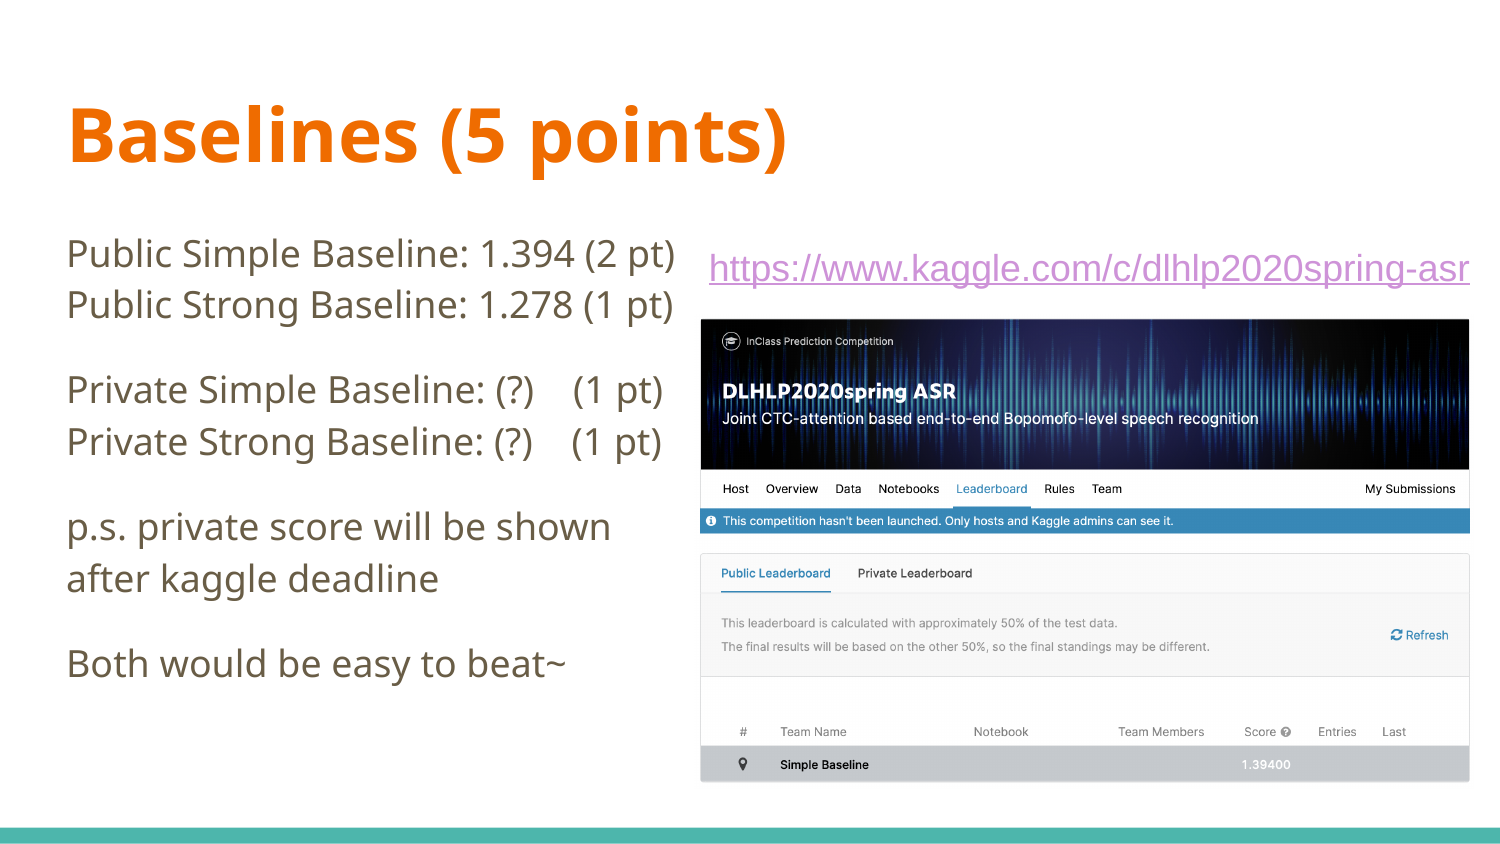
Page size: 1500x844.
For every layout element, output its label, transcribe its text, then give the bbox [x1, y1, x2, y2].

list Public Simple Baseline: 1.394 (2 pt) Public Strong Baseline: 1.278 (1 pt) Private Simple Baseline: (?) (1 pt) Private Strong Baseline: (?) (1 pt) p.s. private score will be shown after kaggle deadline Both would be easy to beat~ [51, 207, 1449, 750]
title Baselines (5 points) [51, 72, 1449, 189]
picture [693, 313, 1474, 789]
text_box https://www.kaggle.com/c/dlhlp2020spring-asr [693, 228, 1500, 315]
